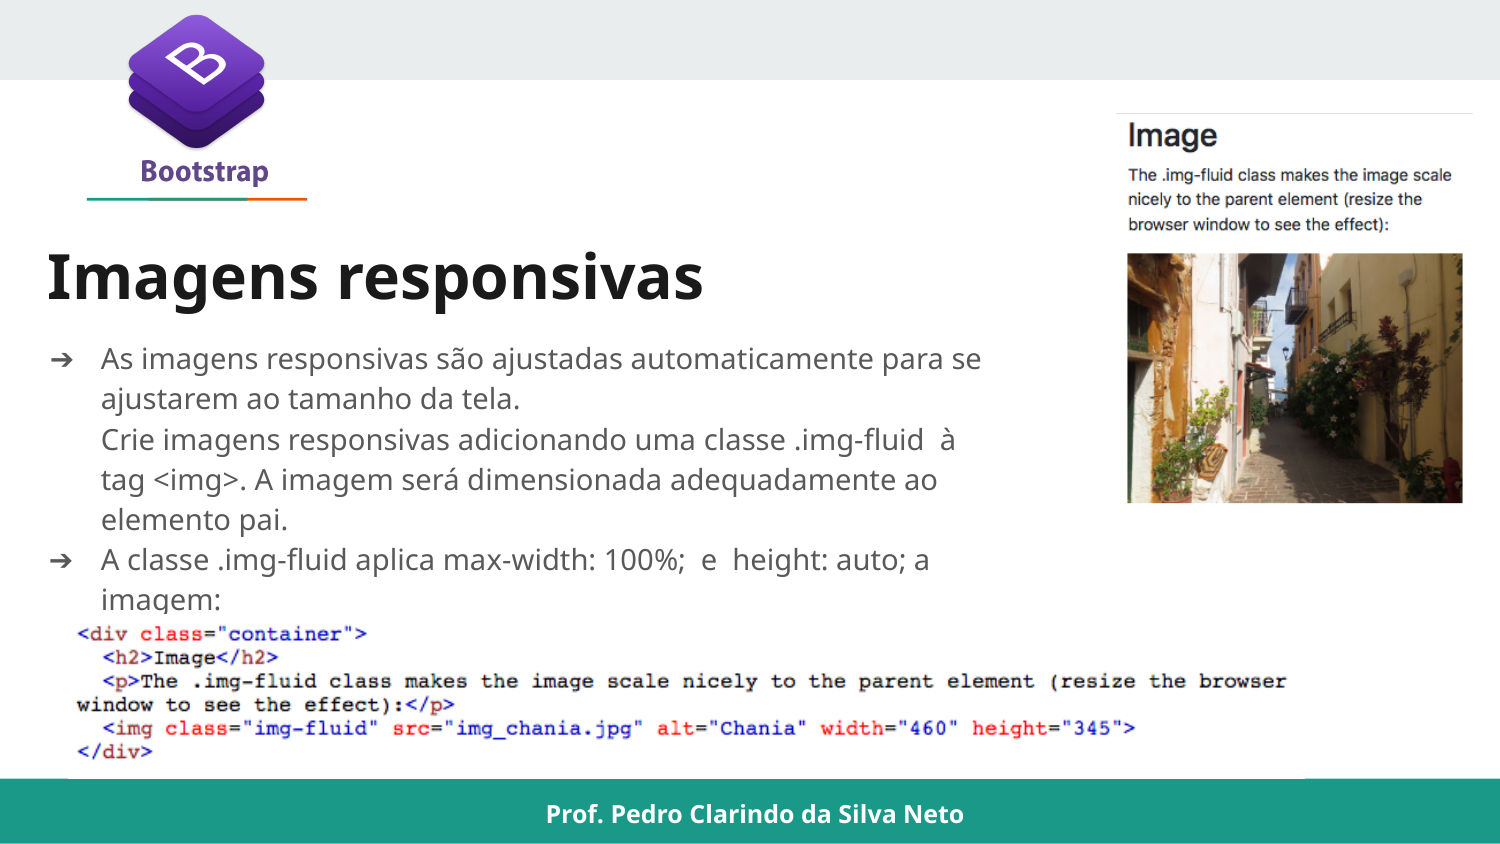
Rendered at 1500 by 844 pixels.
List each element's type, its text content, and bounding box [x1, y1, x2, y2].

picture [1116, 113, 1473, 518]
title Imagens responsivas [32, 221, 1111, 326]
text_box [99, 10, 306, 212]
title Prof. Pedro Clarindo da Silva Neto [10, 794, 1500, 844]
picture [68, 614, 1305, 779]
text_box [0, 778, 1500, 844]
list As imagens responsivas são ajustadas automaticamente para se ajustarem ao tamanho da tela. Crie imagens responsivas adicionando uma classe .img-fluid à tag <img>. A imagem será dimensionada adequadamente ao elemento pai. A classe .img-fluid aplica max-width: 100%; e height: auto; a imagem: [10, 320, 1001, 542]
